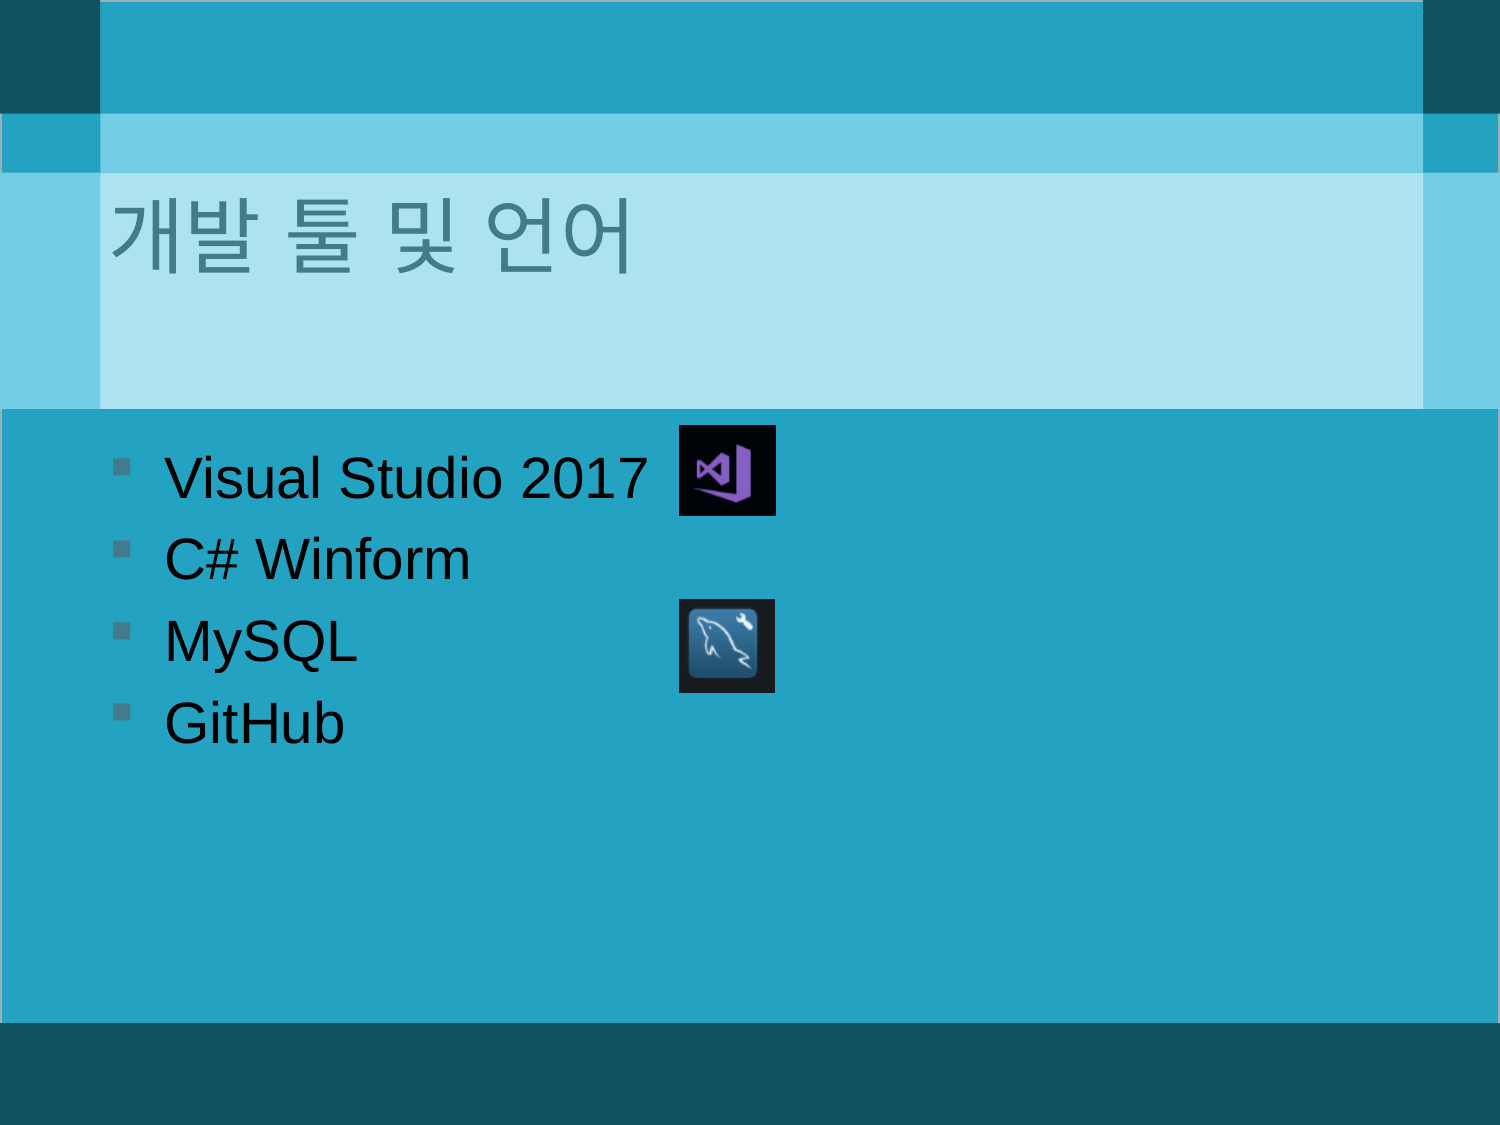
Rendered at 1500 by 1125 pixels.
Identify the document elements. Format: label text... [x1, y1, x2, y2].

picture [678, 599, 775, 693]
title 개발 툴 및 언어 [93, 176, 1459, 402]
list Visual Studio 2017 C# Winform MySQL GitHub [93, 432, 1459, 1005]
picture [678, 425, 777, 516]
